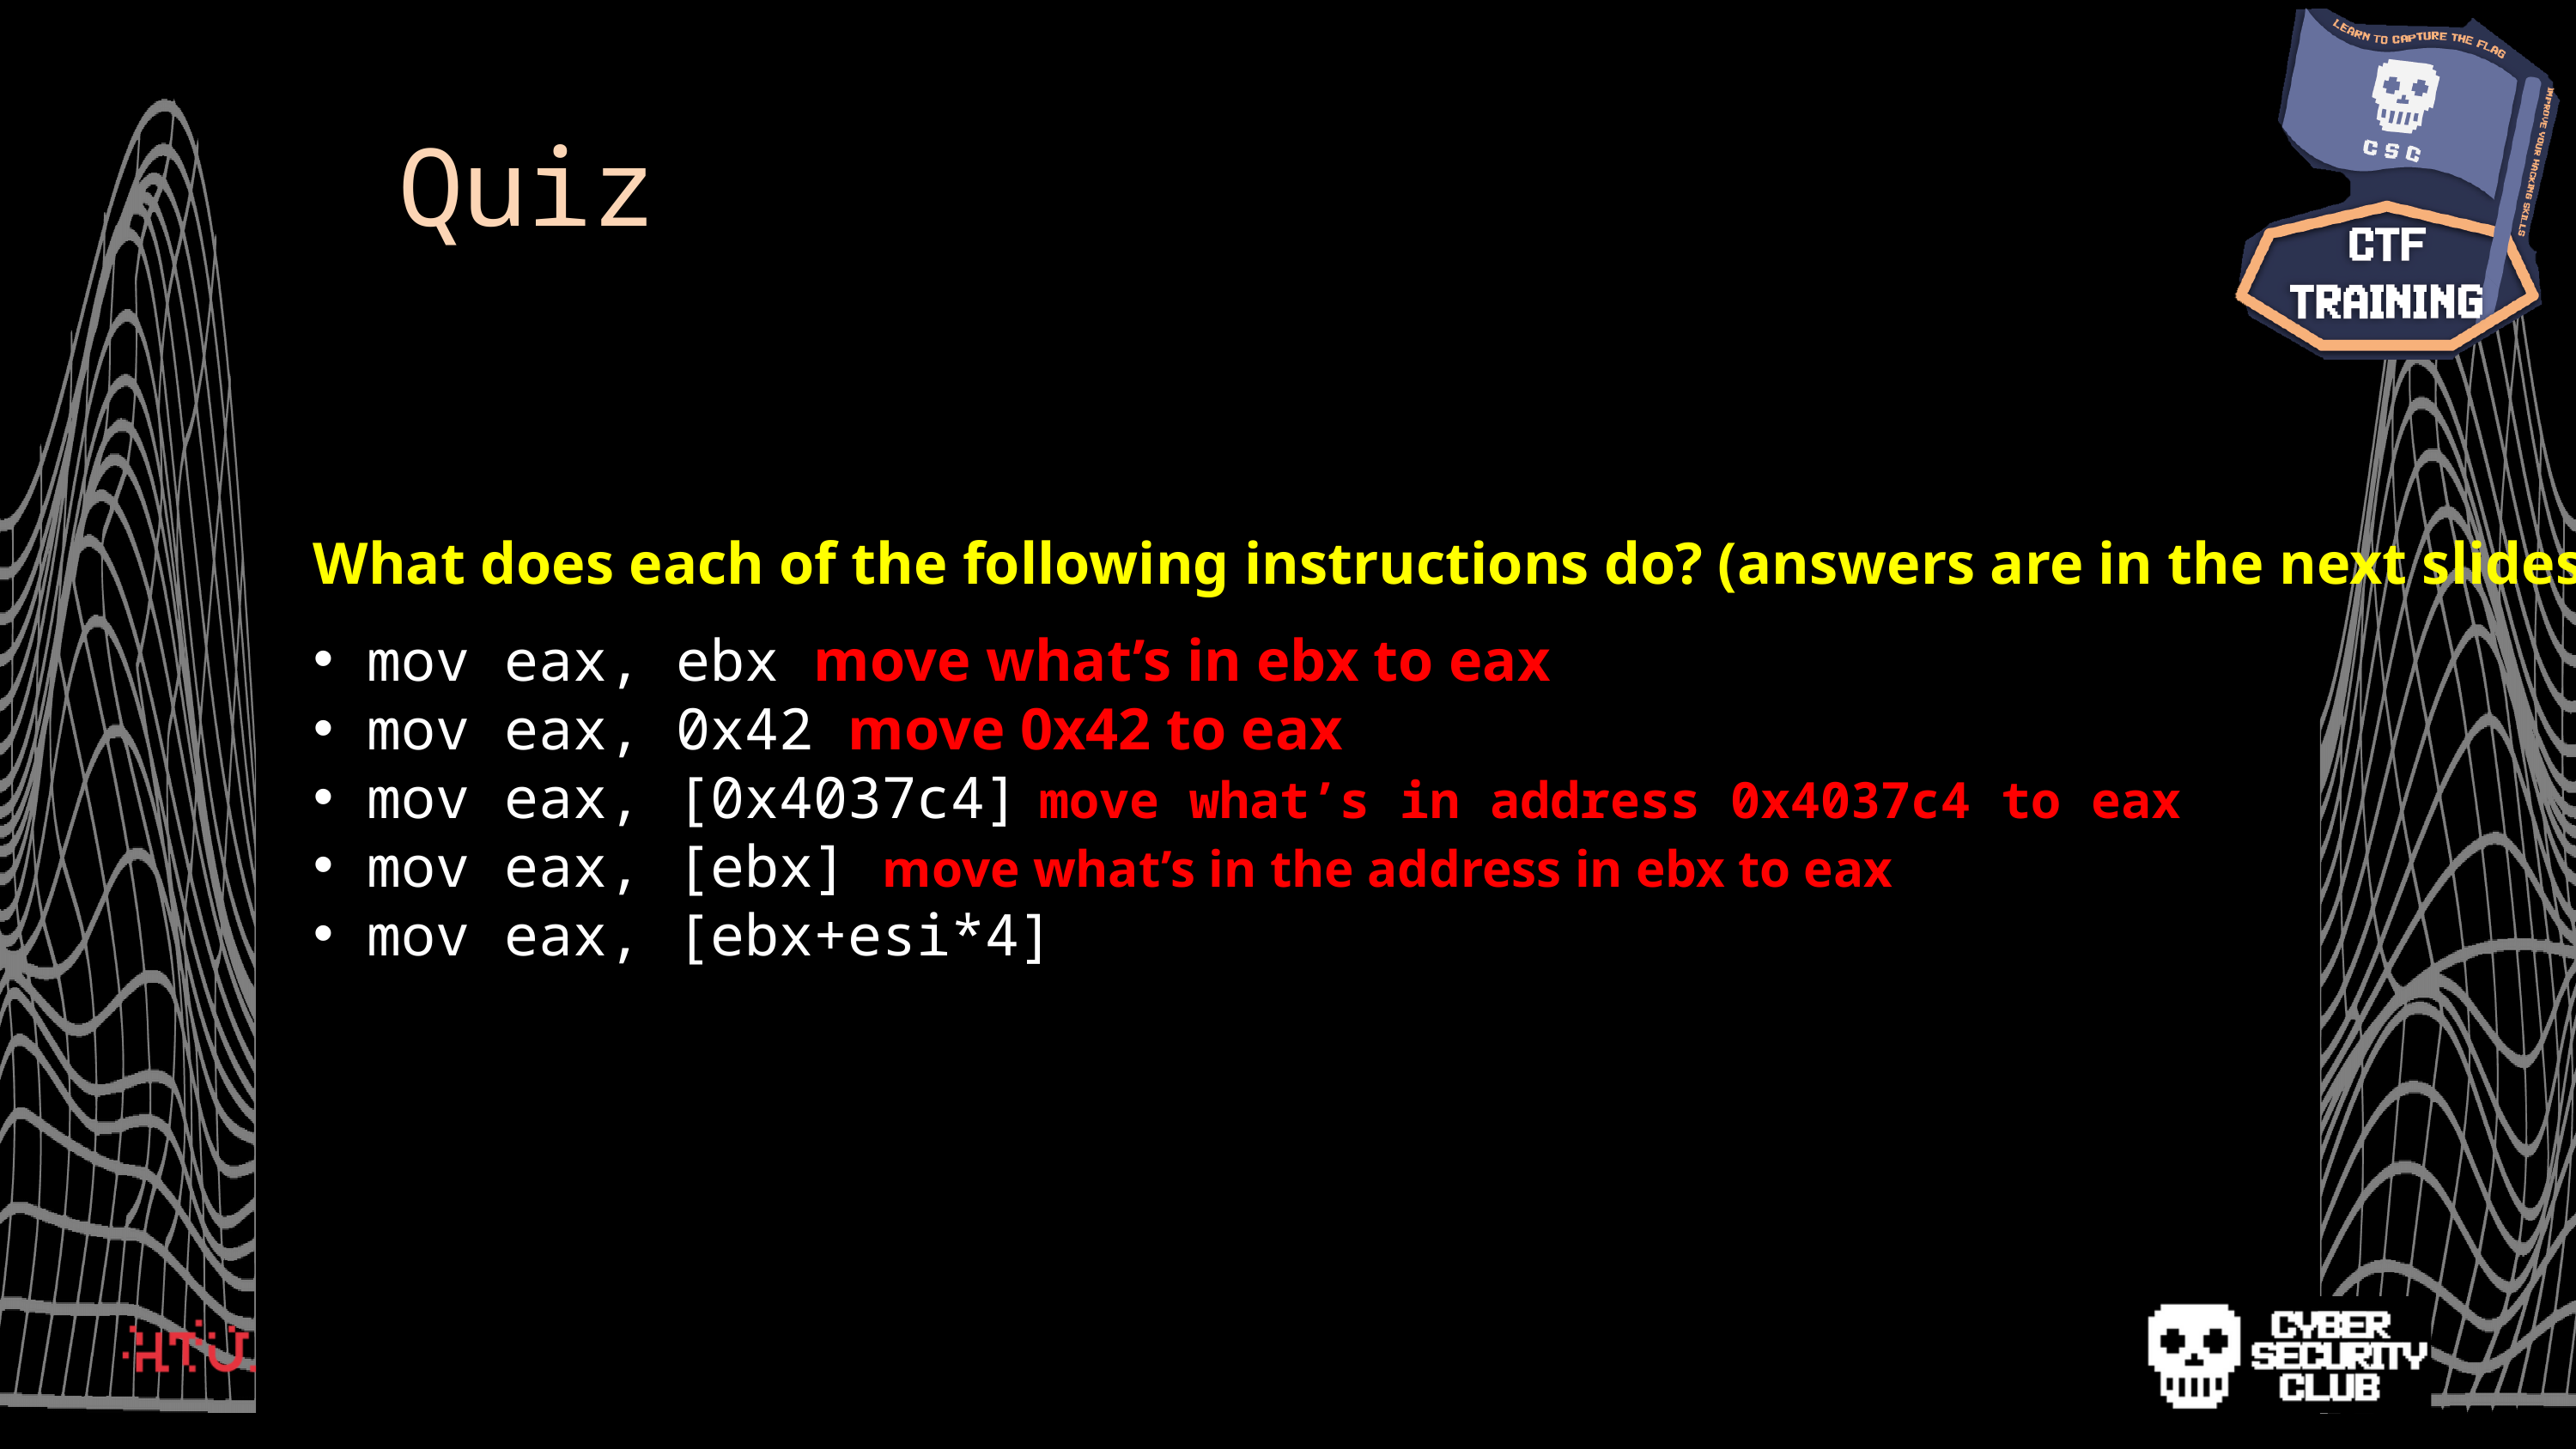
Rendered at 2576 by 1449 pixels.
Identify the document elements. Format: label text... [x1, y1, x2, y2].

text_box What does each of the following instructions do? (answers are in the next slides) mov eax, ebx move what’s in ebx to eax mov eax, 0x42 move 0x42 to eax mov eax, [0x4037c4] move what’s in address 0x4037c4 to eax mov eax, [ebx] move what’s in the address in ebx to eax mov eax, [ebx+esi*4] [301, 520, 2576, 973]
text_box [0, 33, 257, 1413]
picture [2210, 0, 2572, 361]
text_box [122, 1279, 257, 1414]
text_box [2140, 1296, 2432, 1414]
text_box [2319, 973, 2576, 1414]
text_box Quiz [386, 112, 1826, 254]
text_box [2319, 33, 2576, 520]
